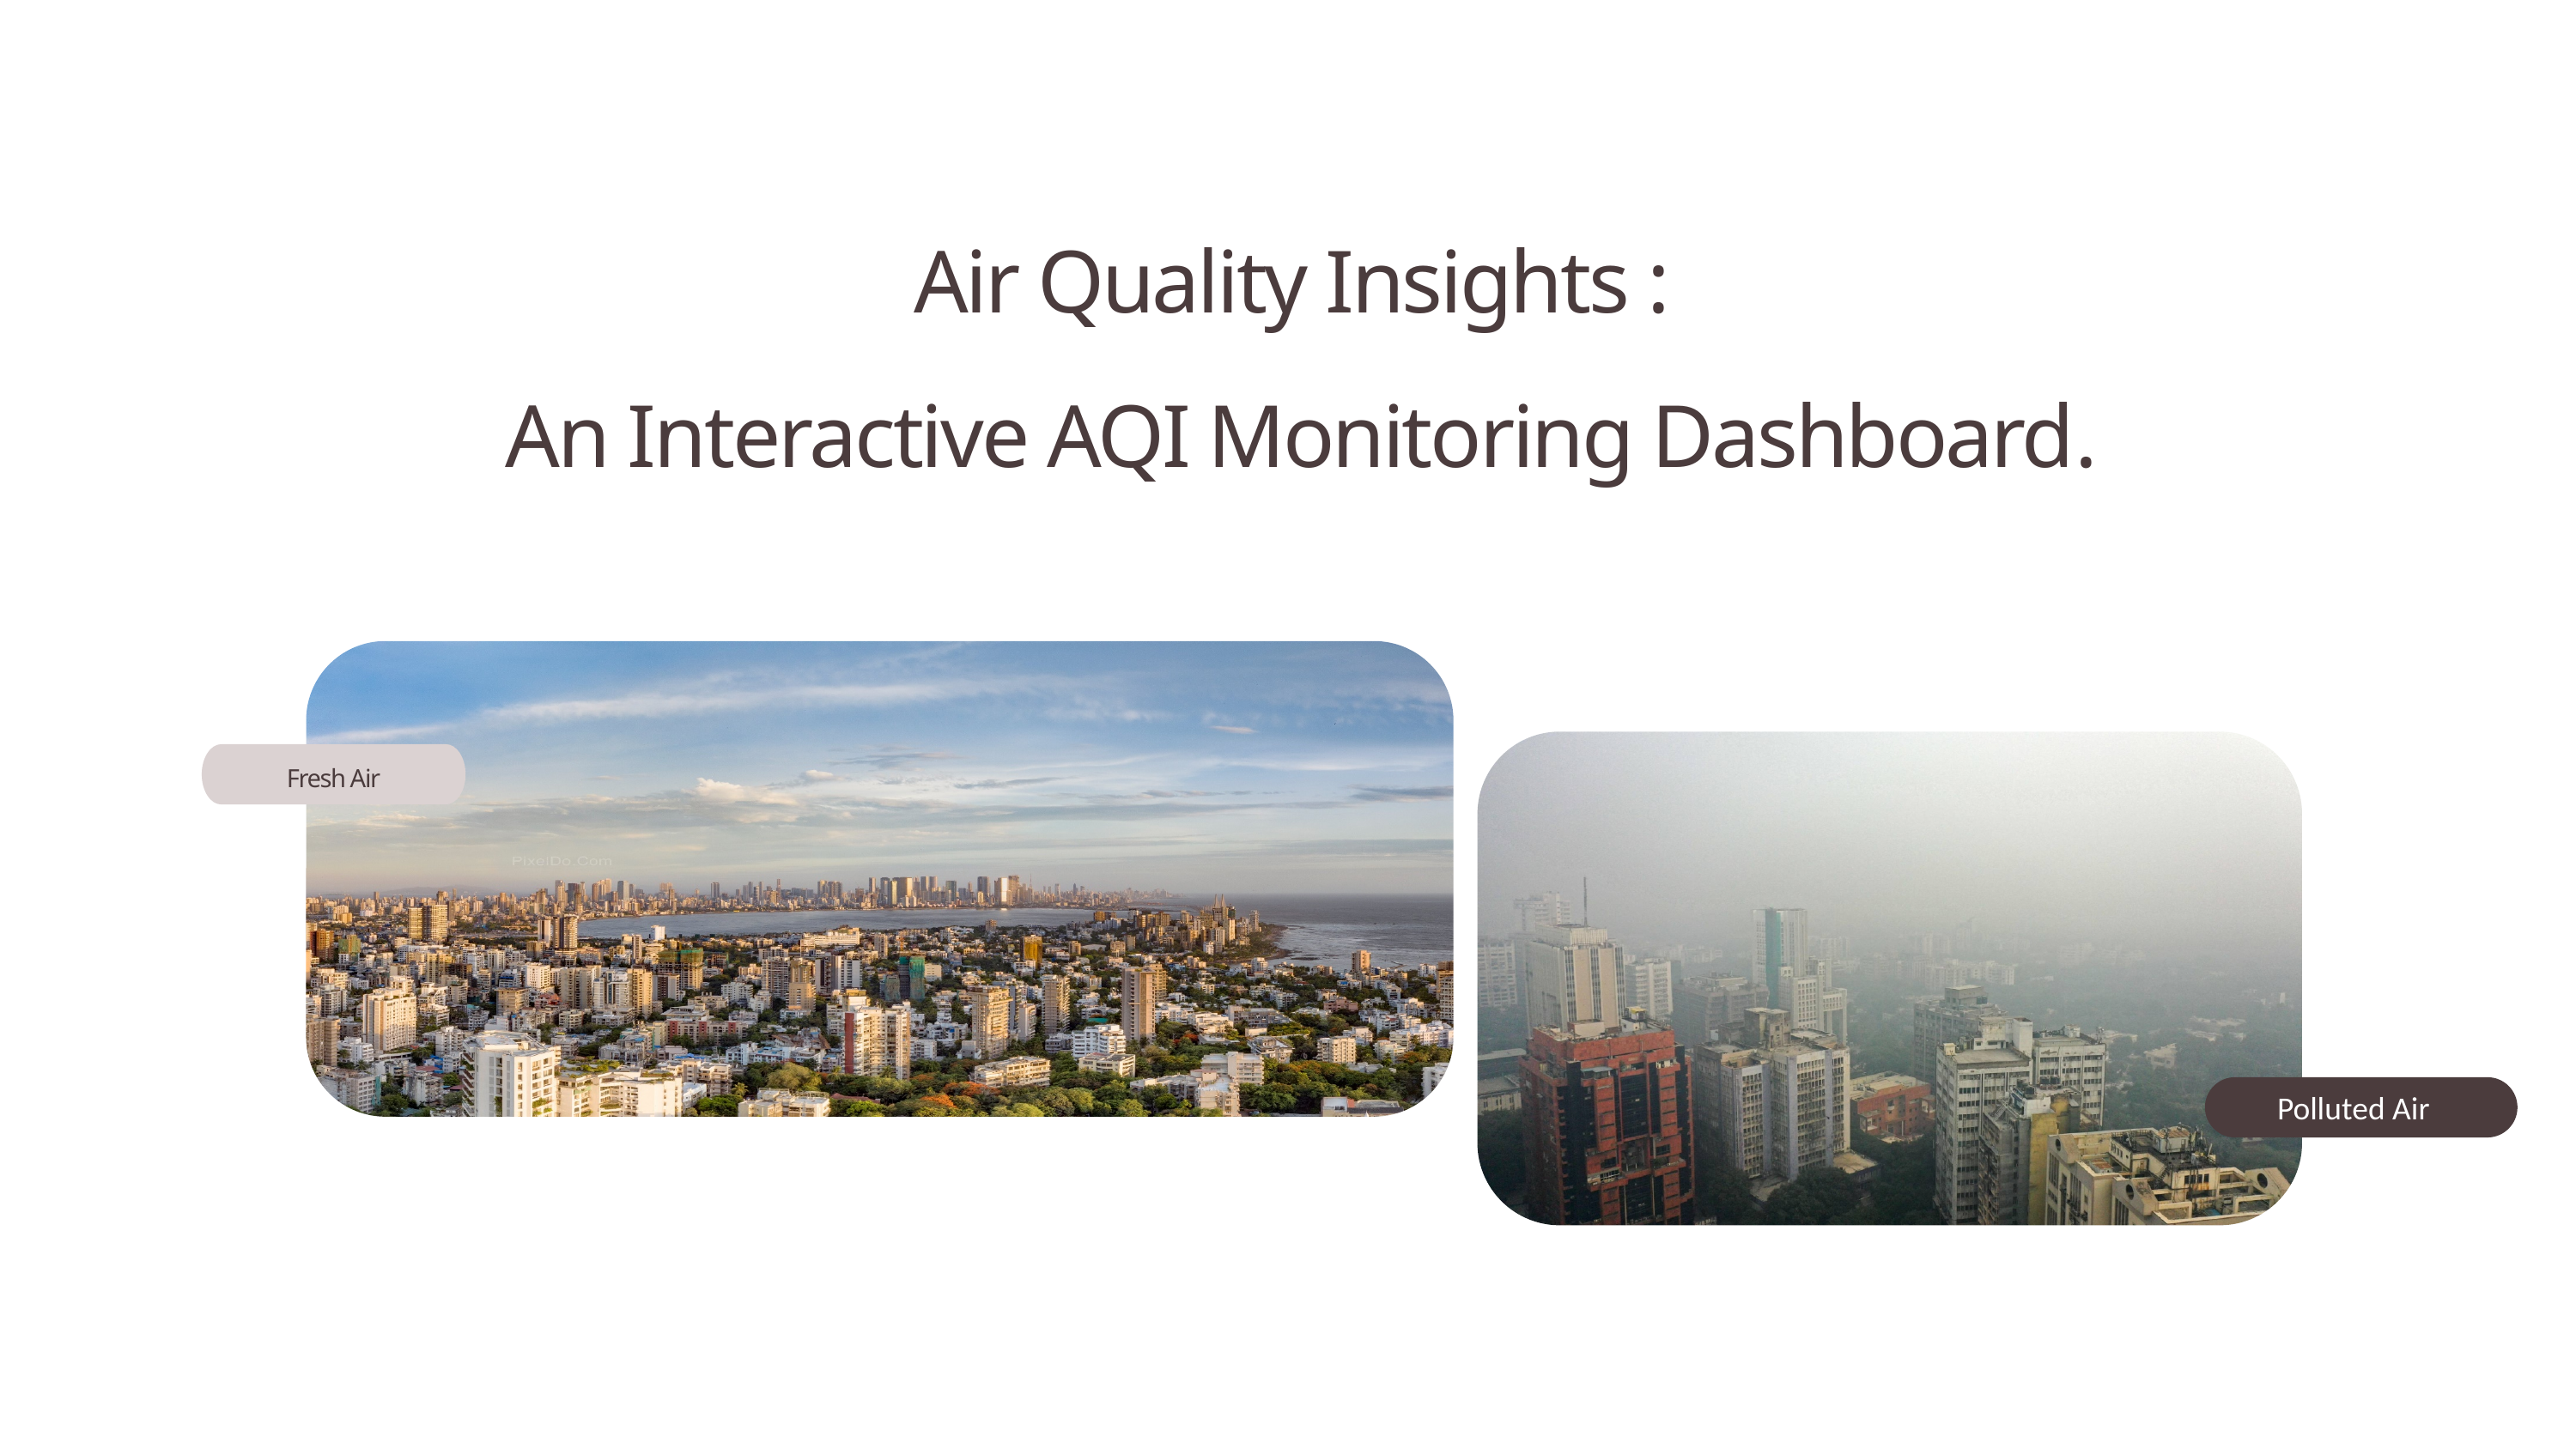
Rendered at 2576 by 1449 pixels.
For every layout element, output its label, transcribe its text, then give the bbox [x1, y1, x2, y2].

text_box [158, 640, 2518, 1299]
text_box Air Quality Insights : An Interactive AQI Monitoring Dashboard. [306, 175, 2298, 485]
